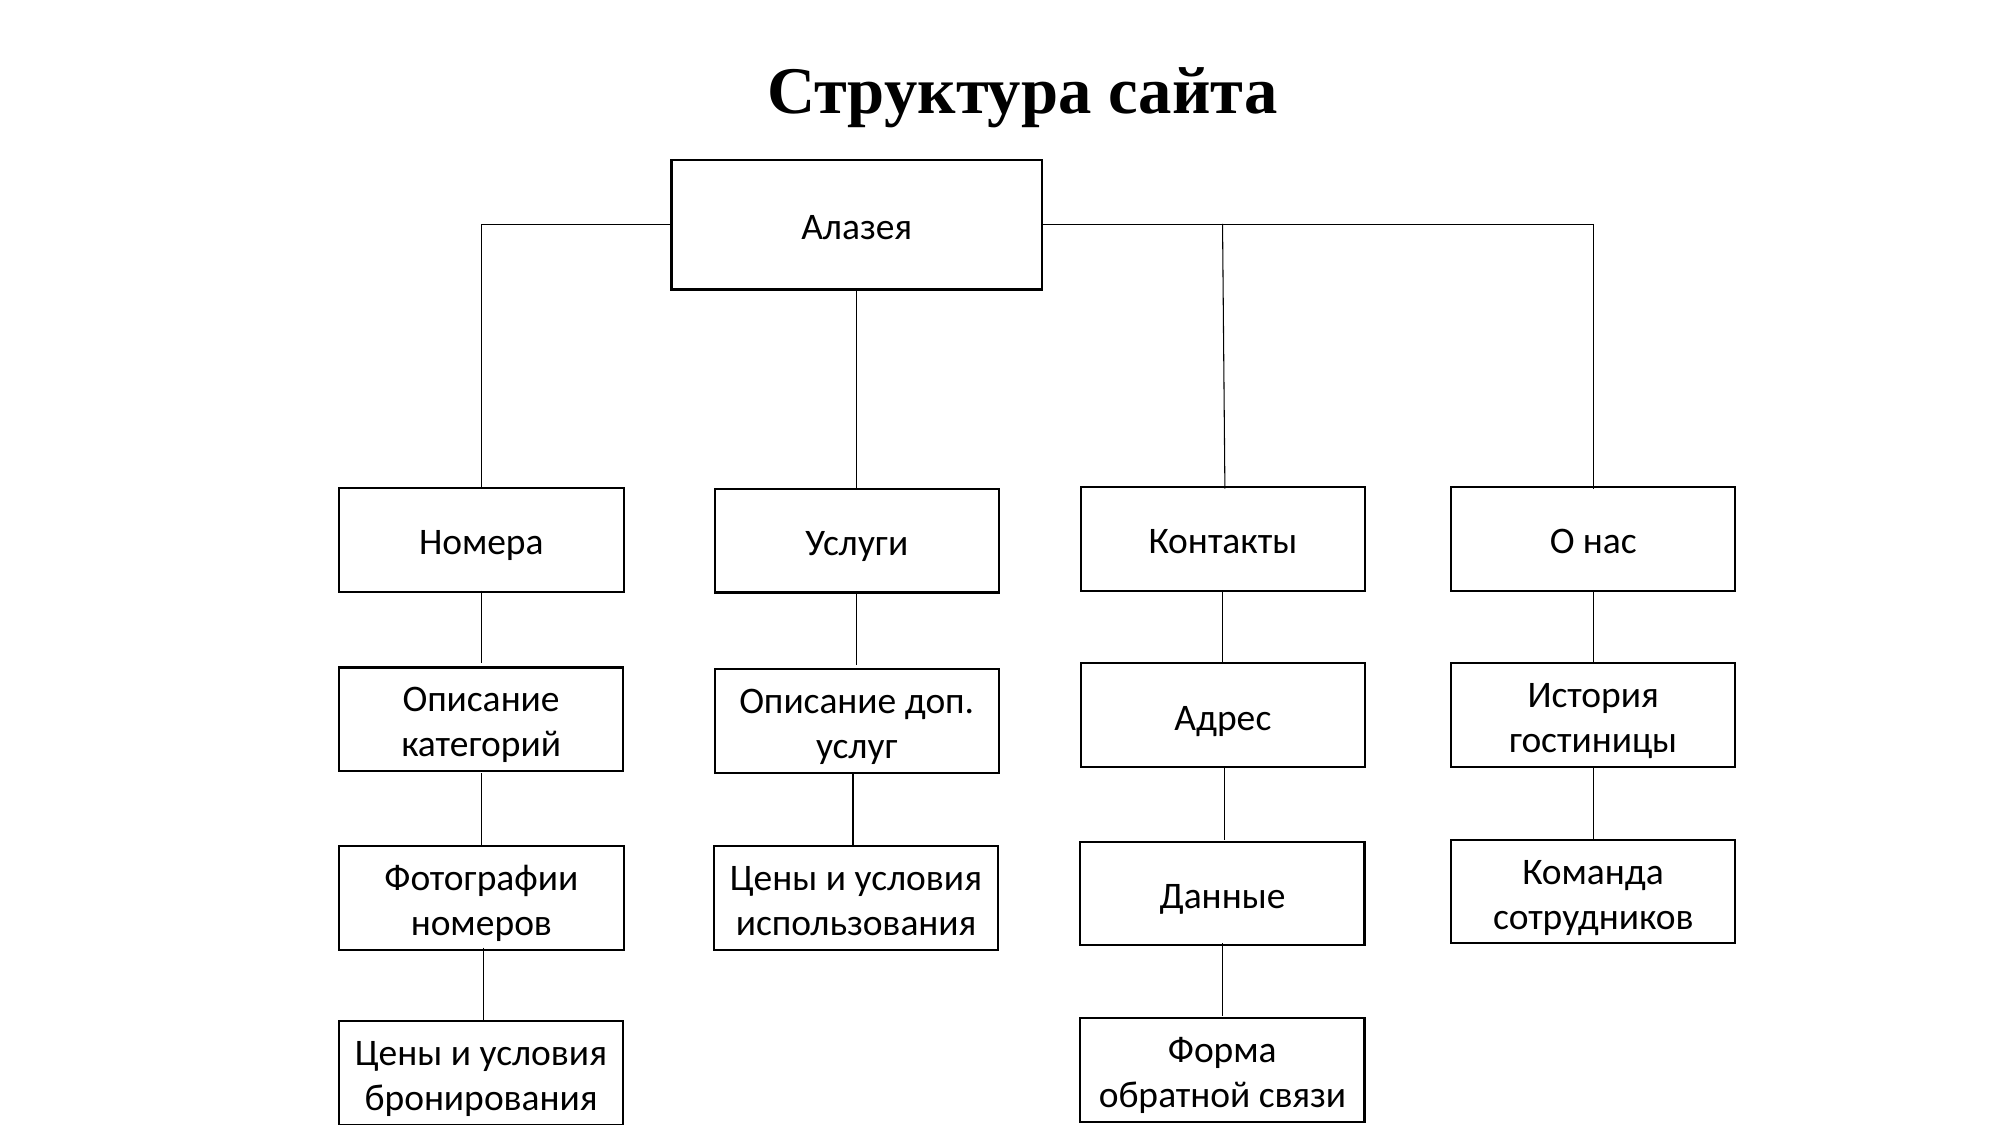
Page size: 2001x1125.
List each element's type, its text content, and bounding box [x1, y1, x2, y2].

text_box Цены и условия бронирования [338, 1020, 624, 1125]
text_box Описание доп. услуг [714, 668, 1000, 774]
text_box Услуги [714, 488, 1000, 594]
text_box Номера [338, 487, 625, 593]
text_box Команда сотрудников [1450, 839, 1736, 944]
text_box Алазея [670, 159, 1043, 291]
text_box Адрес [1080, 662, 1366, 768]
text_box Цены и условия использования [713, 845, 999, 951]
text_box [445, 261, 709, 452]
text_box Форма обратной связи [1079, 1017, 1366, 1123]
text_box Данные [1079, 841, 1366, 946]
text_box Контакты [1080, 486, 1366, 592]
title Структура сайта [451, 40, 1595, 144]
text_box Фотографии номеров [338, 845, 625, 951]
text_box История гостиницы [1450, 662, 1736, 768]
text_box О нас [1450, 486, 1736, 592]
text_box Описание категорий [338, 666, 624, 772]
